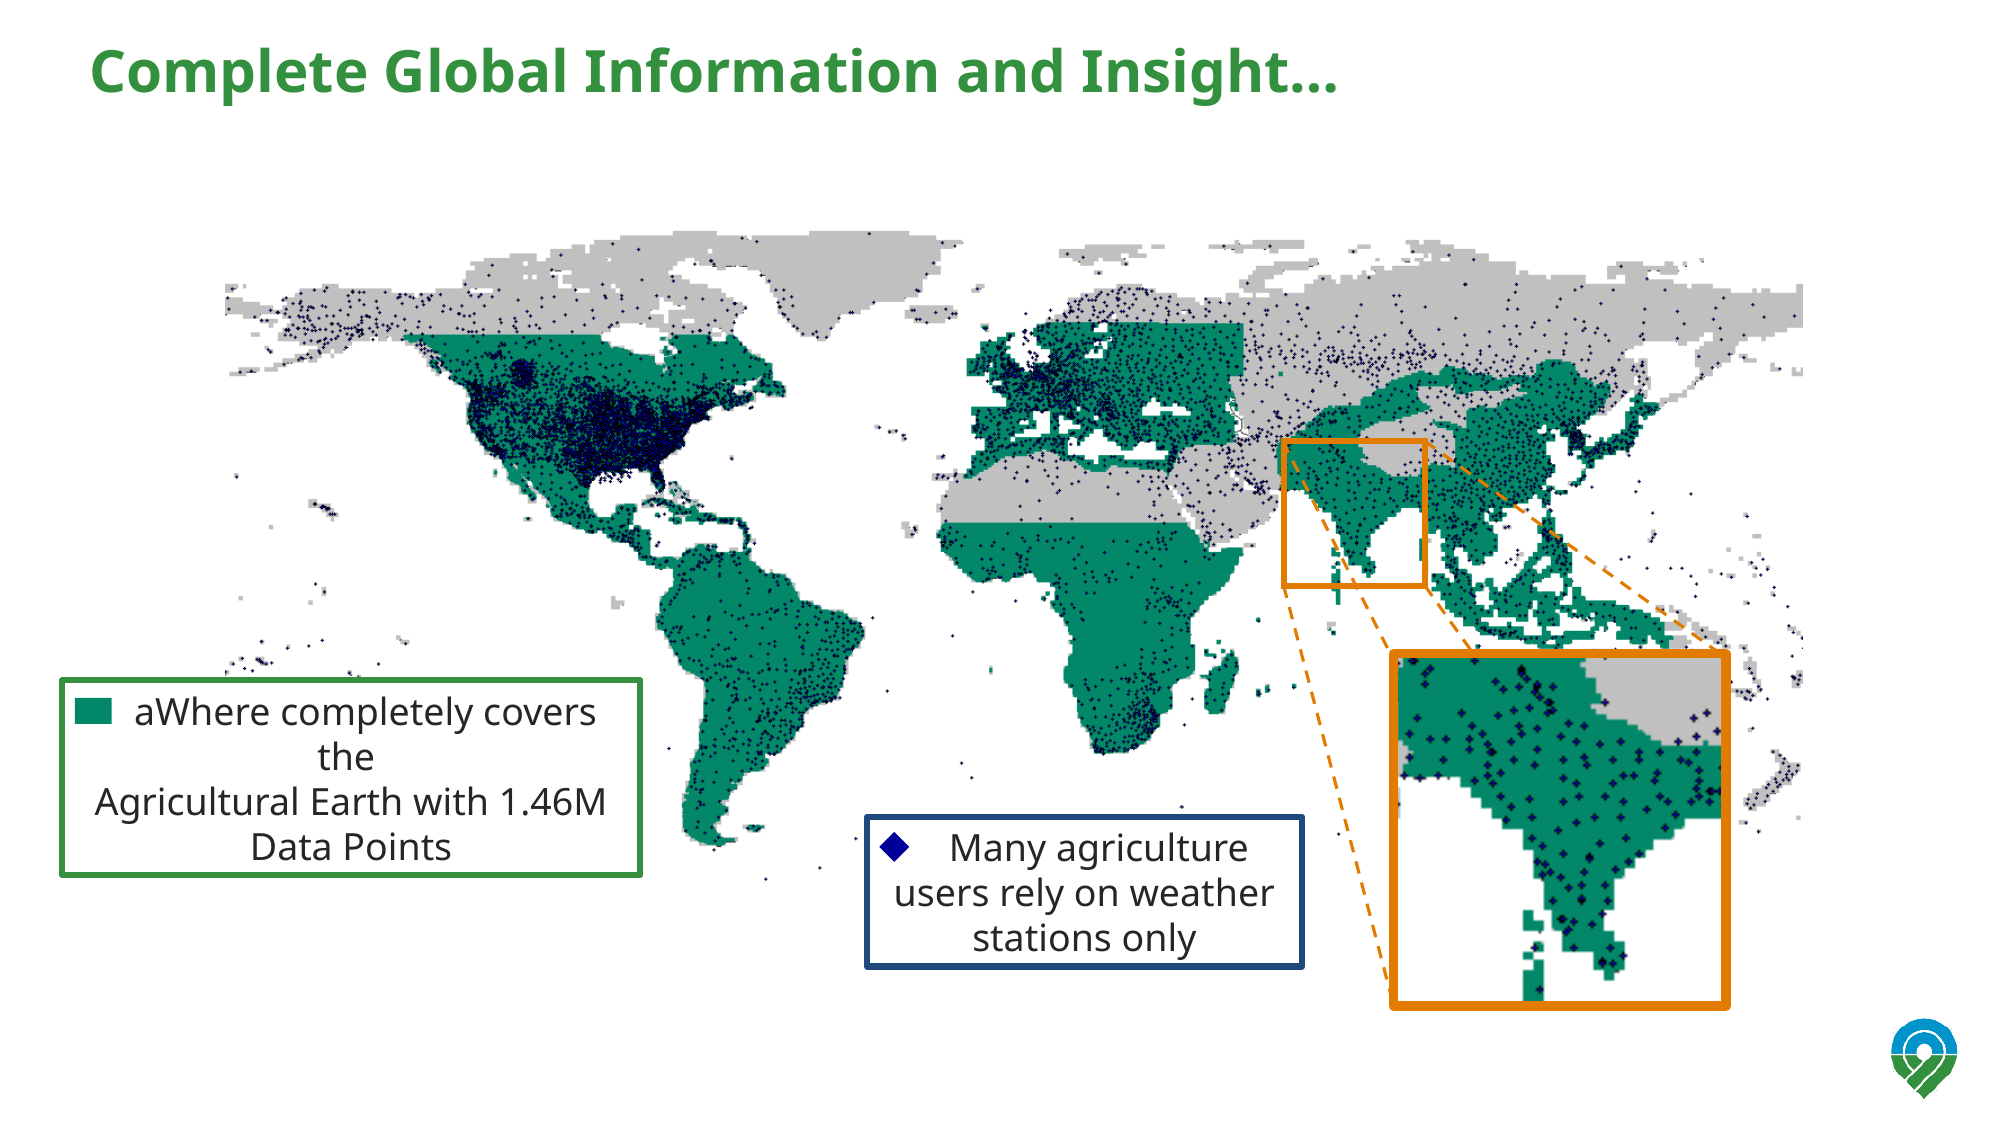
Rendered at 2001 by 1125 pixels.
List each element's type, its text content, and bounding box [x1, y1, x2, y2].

picture [1879, 1010, 1966, 1109]
text_box Complete Global Information and Insight… [74, 34, 1800, 142]
text_box [74, 697, 113, 725]
text_box Many agriculture users rely on weather stations only [866, 898, 1283, 967]
picture [224, 104, 1803, 1002]
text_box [1424, 441, 1727, 659]
text_box aWhere completely covers the Agricultural Earth with 1.46M Data Points [62, 680, 224, 876]
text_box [1282, 441, 1393, 659]
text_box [1283, 659, 1393, 1002]
